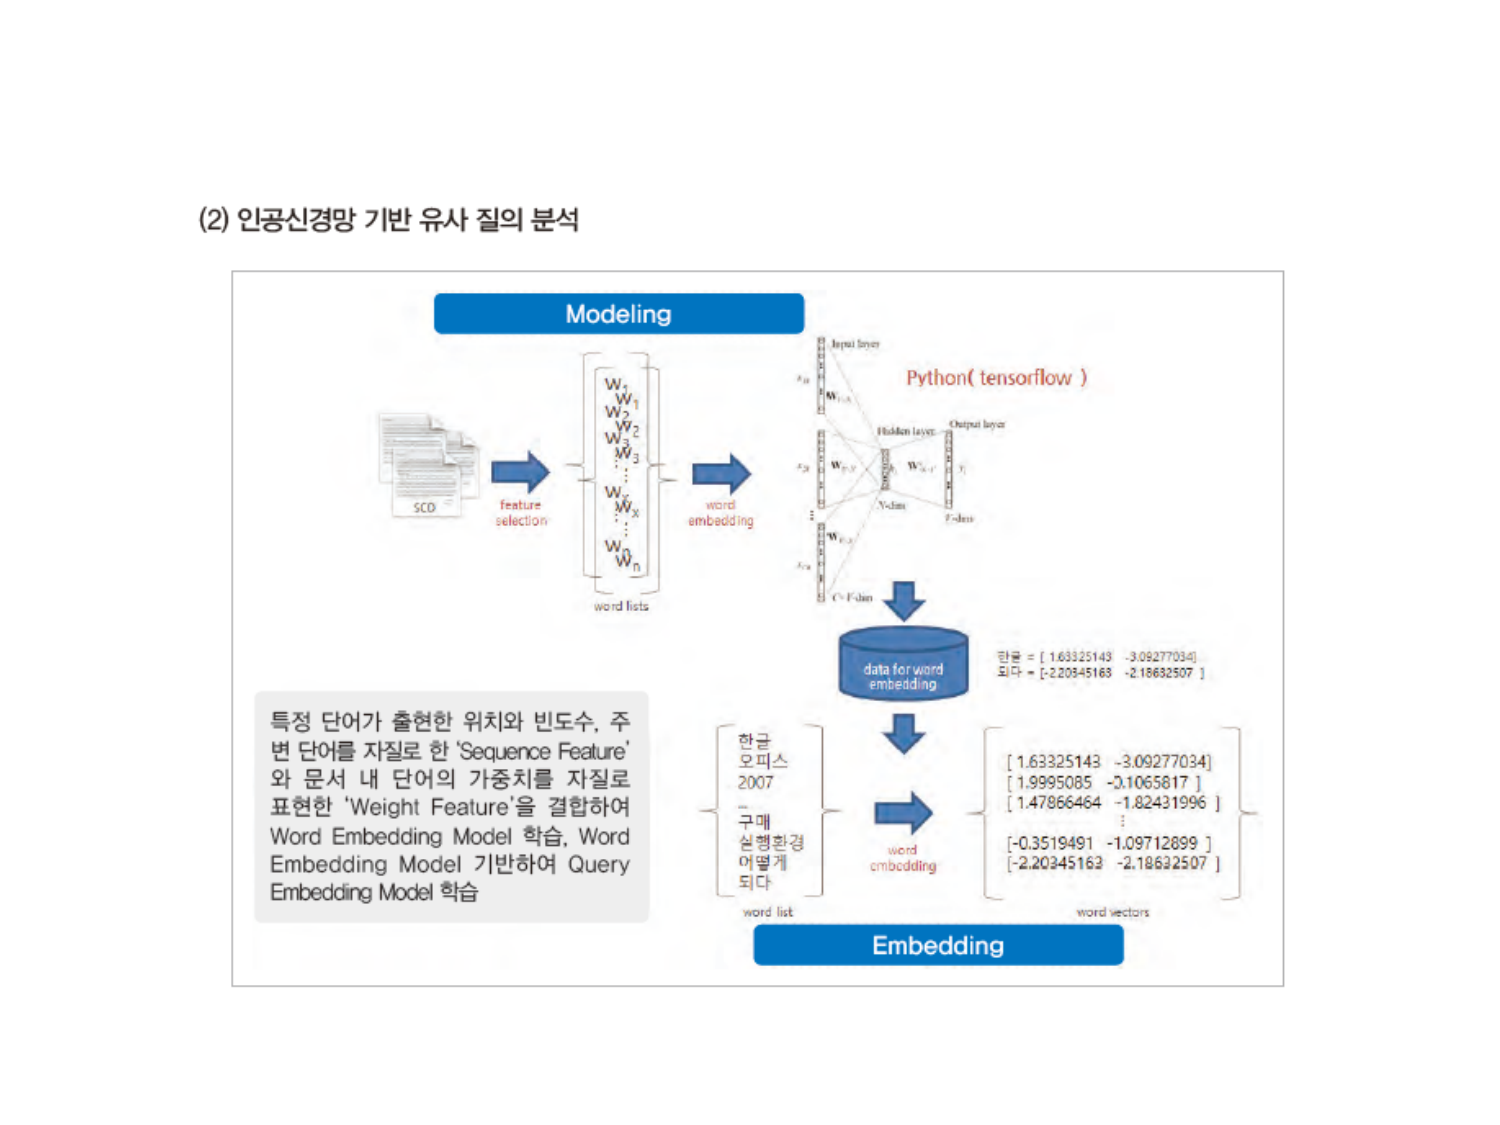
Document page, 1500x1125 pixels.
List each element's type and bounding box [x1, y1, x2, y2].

picture [181, 184, 1301, 1002]
